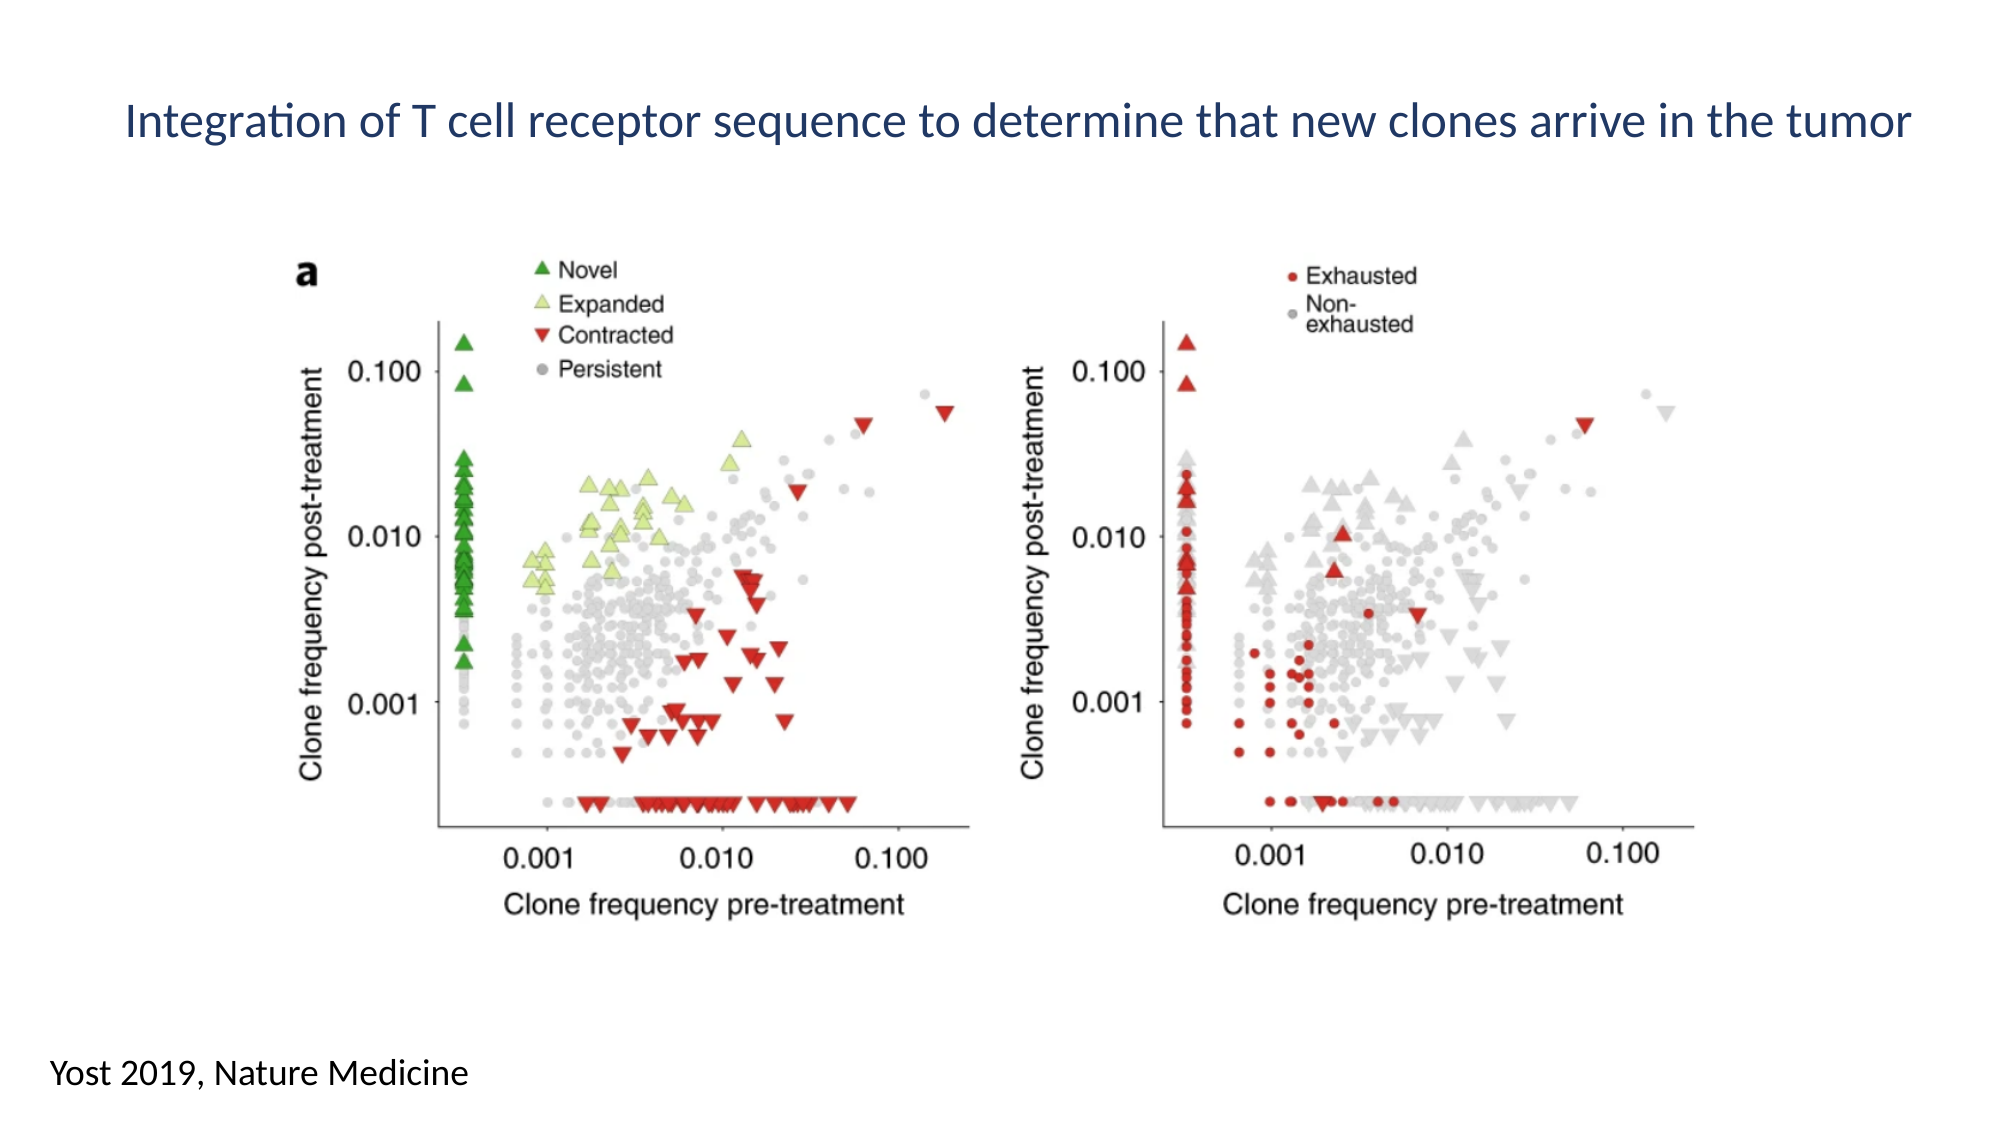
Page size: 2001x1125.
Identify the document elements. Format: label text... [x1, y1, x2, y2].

text_box Yost 2019, Nature Medicine [35, 1040, 485, 1101]
text_box Integration of T cell receptor sequence to determine that new clones arrive in the tumor [109, 80, 1940, 156]
picture [237, 211, 1711, 947]
